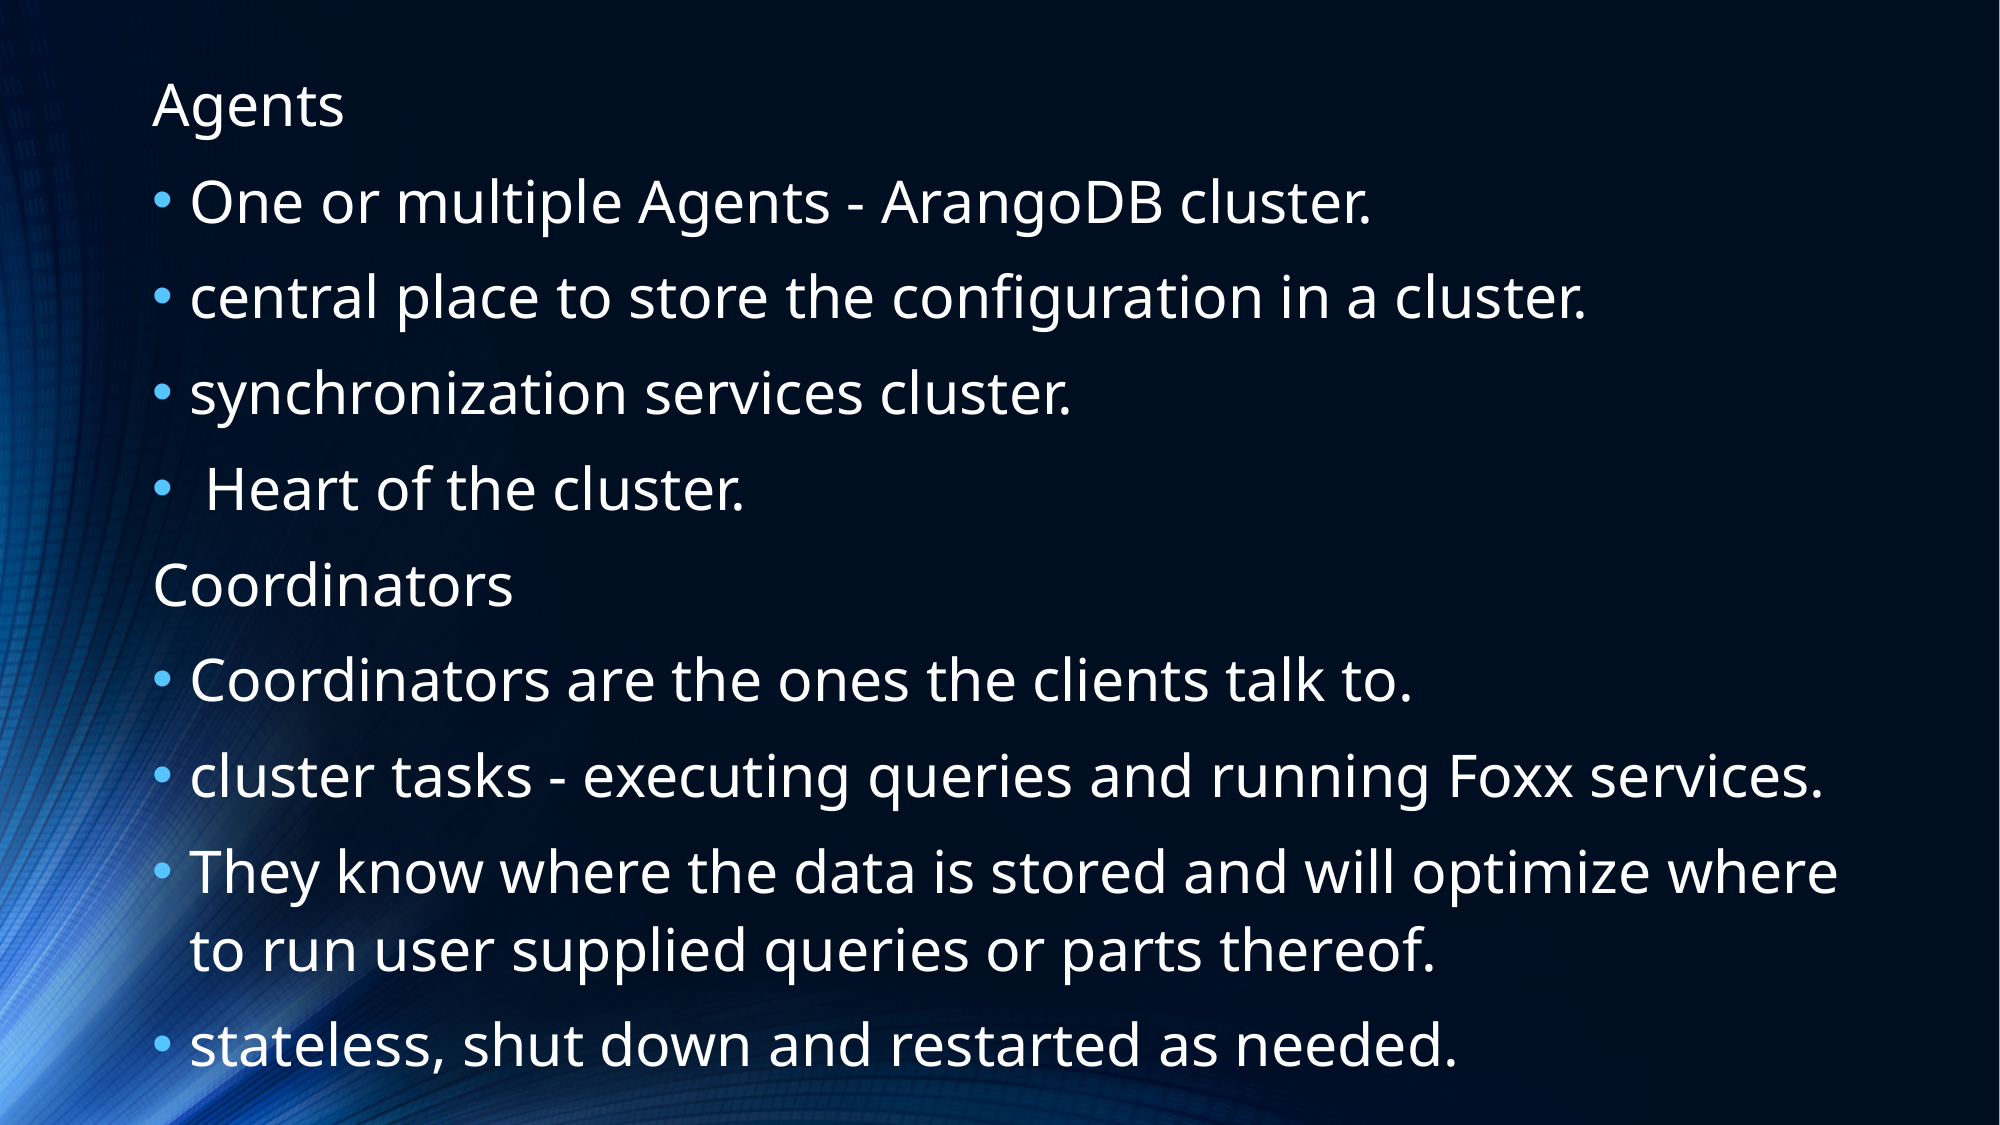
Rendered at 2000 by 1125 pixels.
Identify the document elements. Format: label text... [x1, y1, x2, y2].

picture [0, 0, 2000, 1125]
list Agents One or multiple Agents - ArangoDB cluster. central place to store the configuration in a cluster. synchronization services cluster. Heart of the cluster. Coordinators Coordinators are the ones the clients talk to. cluster tasks - executing queries and running Foxx services. They know where the data is stored and will optimize where to run user supplied queries or parts thereof. stateless, shut down and restarted as needed. [137, 67, 1862, 1100]
